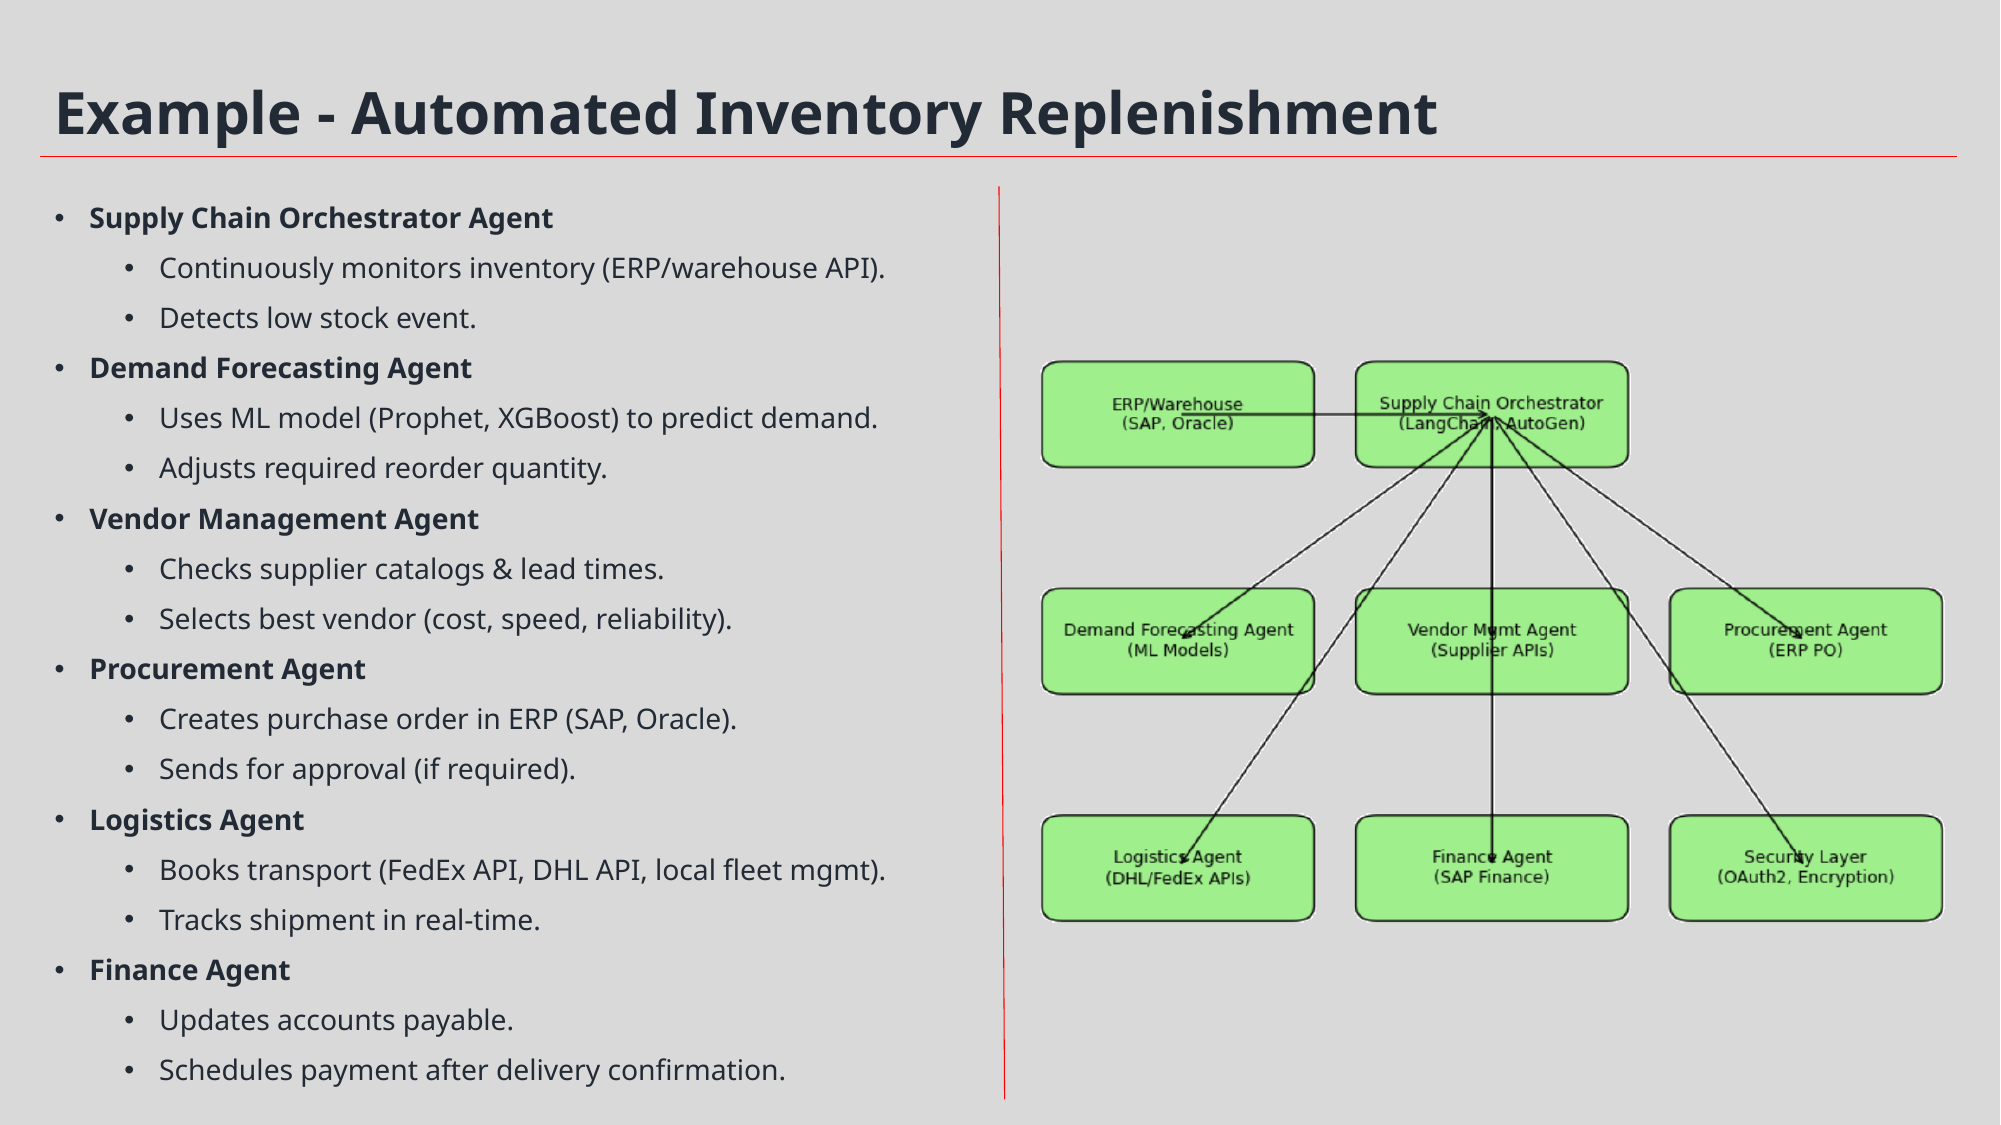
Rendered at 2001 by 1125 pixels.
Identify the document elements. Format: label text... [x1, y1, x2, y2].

list Example - Automated Inventory Replenishment [39, 43, 1957, 157]
picture [1023, 341, 1987, 932]
list Supply Chain Orchestrator Agent Continuously monitors inventory (ERP/warehouse API). Detects low stock event. Demand Forecasting Agent Uses ML model (Prophet, XGBoost) to predict demand. Adjusts required reorder quantity. Vendor Management Agent Checks supplier catalogs & lead times. Selects best vendor (cost, speed, reliability). Procurement Agent Creates purchase order in ERP (SAP, Oracle). Sends for approval (if required). Logistics Agent Books transport (FedEx API, DHL API, local fleet mgmt). Tracks shipment in real-time. Finance Agent Updates accounts payable. Schedules payment after delivery confirmation. [39, 190, 981, 1098]
